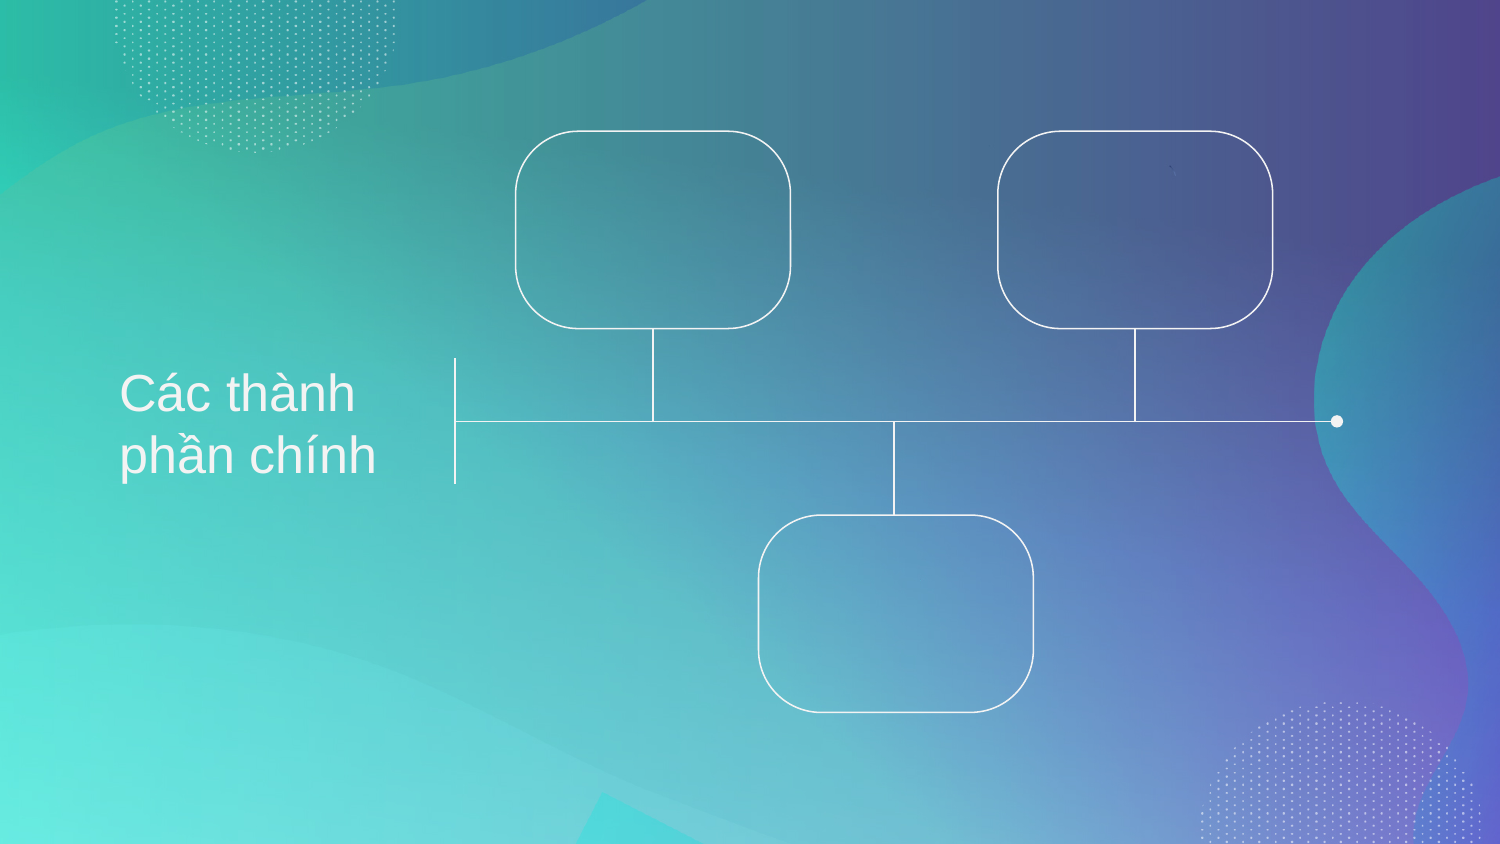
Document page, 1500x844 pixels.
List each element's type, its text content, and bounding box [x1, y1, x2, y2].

text_box [758, 515, 1034, 713]
title Các thành phần chính [104, 343, 441, 499]
picture [0, 0, 1500, 844]
text_box [515, 131, 791, 329]
text_box [997, 131, 1273, 329]
